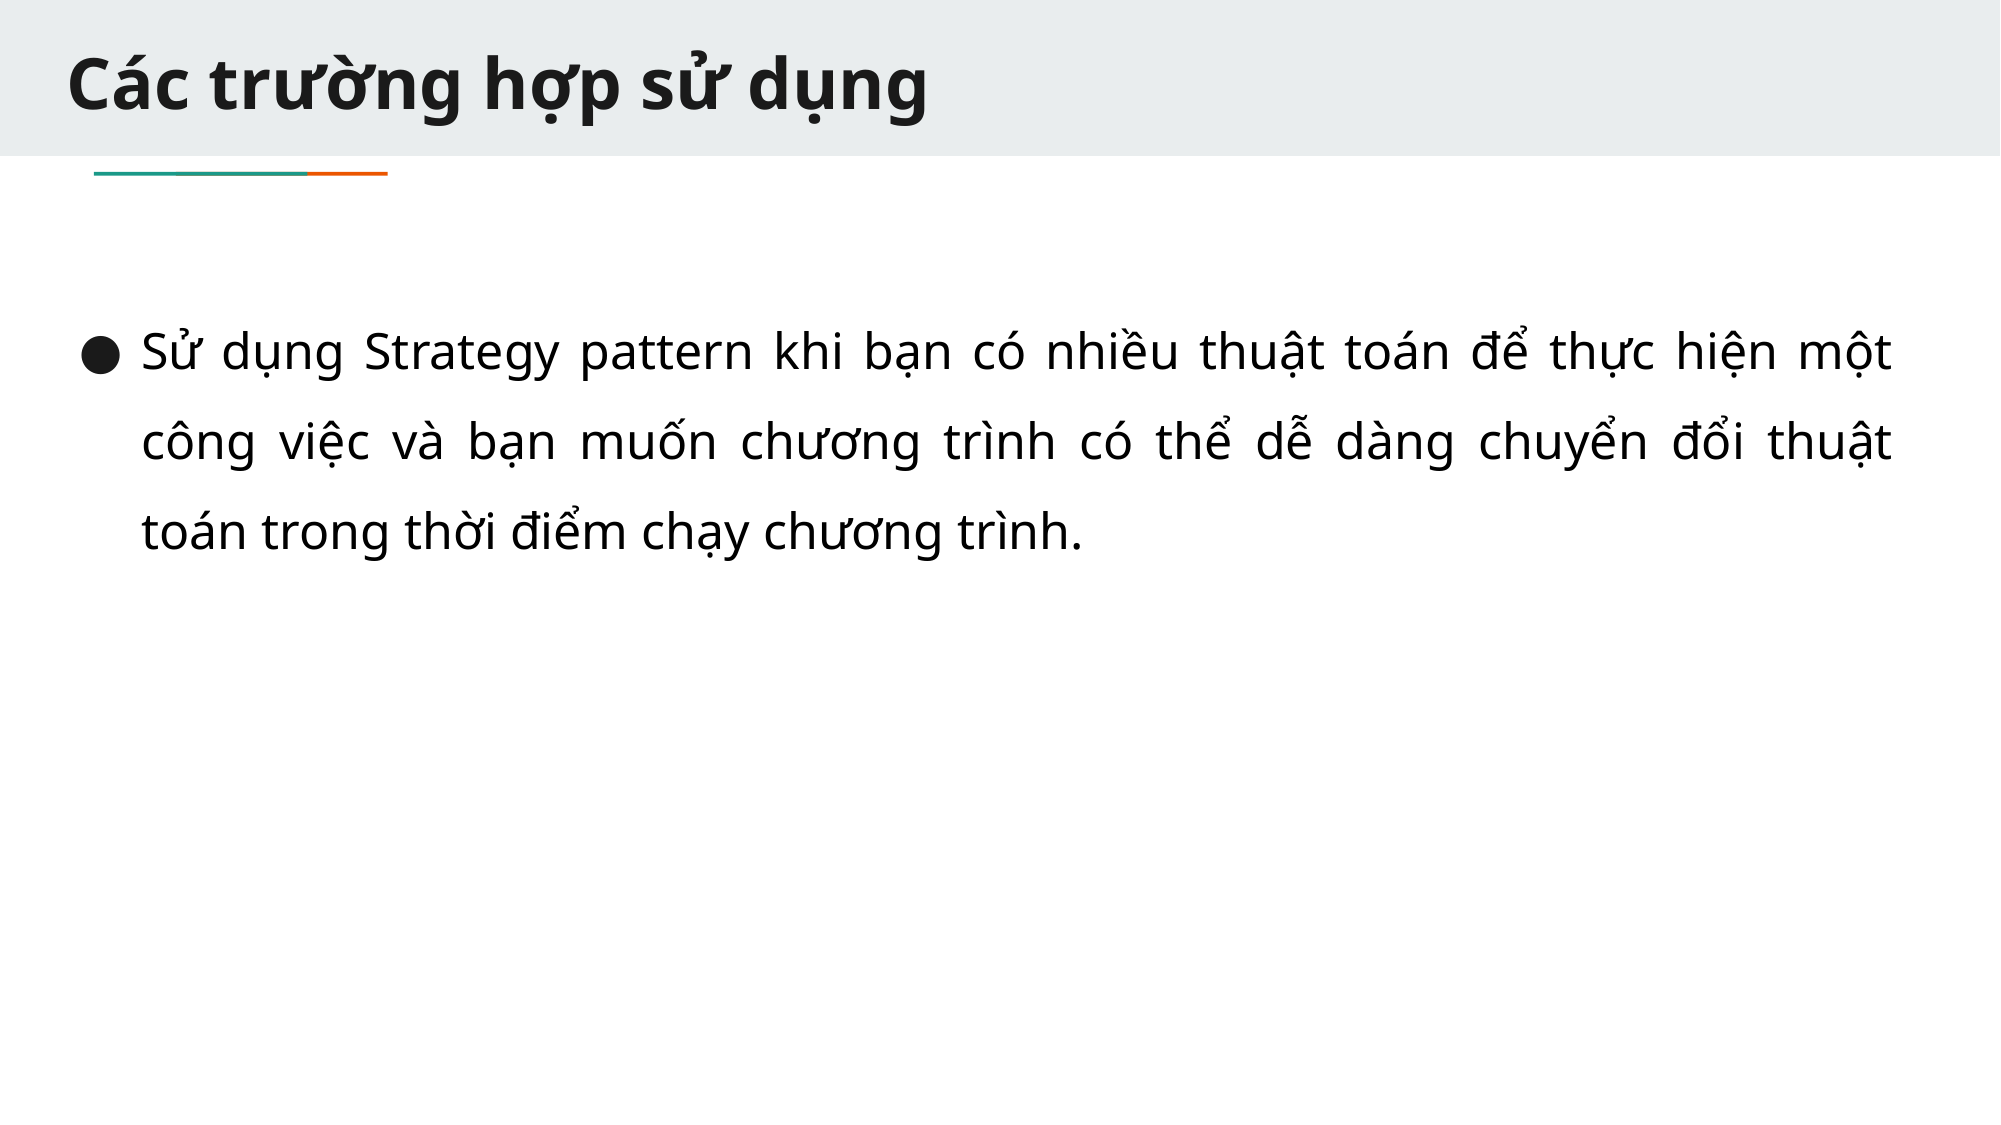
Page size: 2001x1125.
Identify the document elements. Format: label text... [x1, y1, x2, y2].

text_box Sử dụng Strategy pattern khi bạn có nhiều thuật toán để thực hiện một công việc và bạn muốn chương trình có thể dễ dàng chuyển đổi thuật toán trong thời điểm chạy chương trình. [51, 274, 1909, 578]
title Các trường hợp sử dụng [51, 23, 1956, 141]
